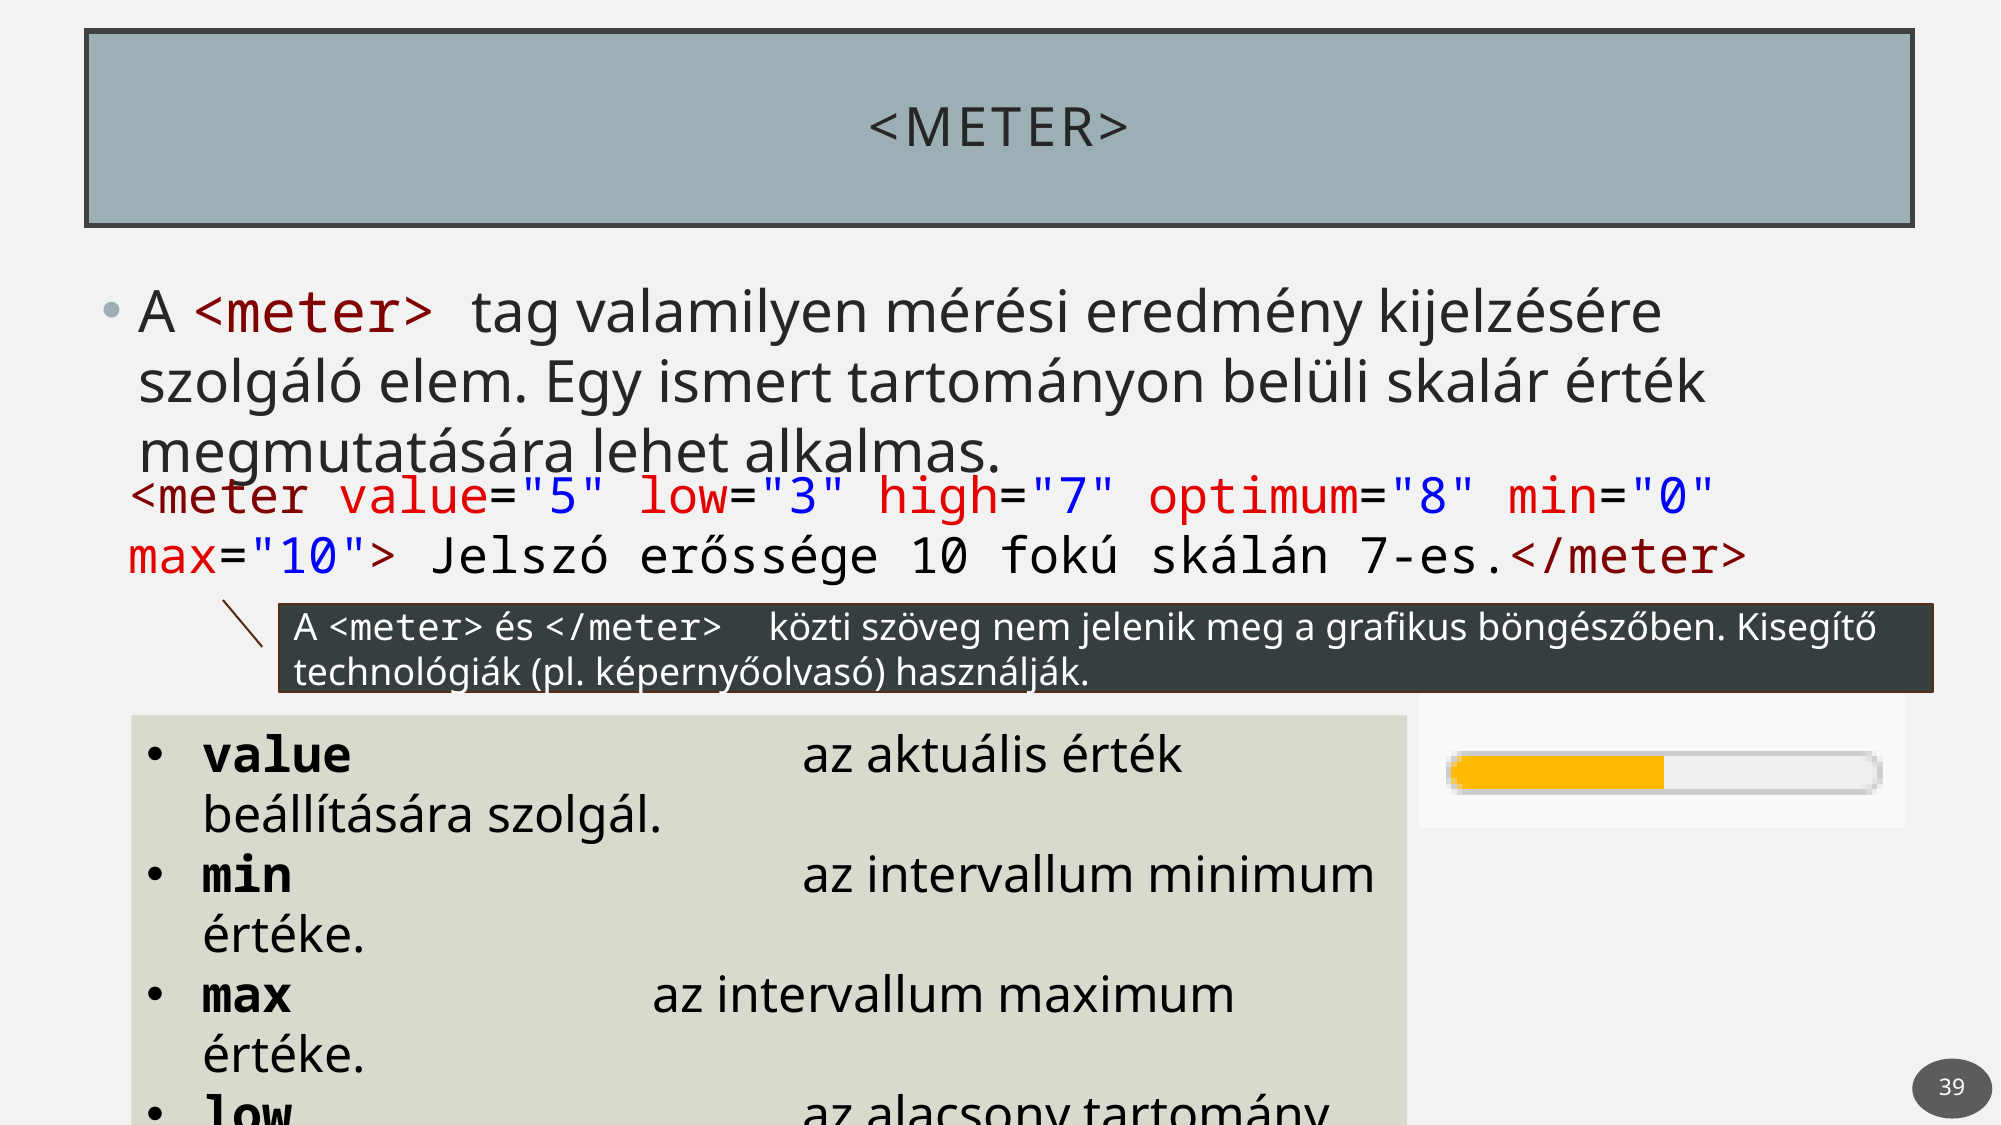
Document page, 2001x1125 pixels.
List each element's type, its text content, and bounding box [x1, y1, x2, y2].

slide_number 39 [1912, 1058, 1993, 1119]
list A <meter> tag valamilyen mérési eredmény kijelzésére szolgáló elem. Egy ismert tartományon belüli skalár érték megmutatására lehet alkalmas. [86, 267, 1914, 1047]
text_box A <meter> és </meter> közti szöveg nem jelenik meg a grafikus böngészőben. Kisegítő technológiák (pl. képernyőolvasó) használják. [278, 603, 1934, 693]
text_box <meter value="5" low="3" high="7" optimum="8" min="0" max="10"> Jelszó erőssége 10 fokú skálán 7-es.</meter> [114, 456, 1886, 592]
text_box value az aktuális érték beállítására szolgál. min az intervallum minimum értéke. max az intervallum maximum értéke. low az alacsony tartomány megadására szolgál. high a magas tartomány megadására szolgál. optimum az optimális tartományt adhatjuk meg. [131, 715, 1408, 1125]
picture [1419, 691, 1905, 828]
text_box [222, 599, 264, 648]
title <Meter> [84, 28, 1915, 228]
